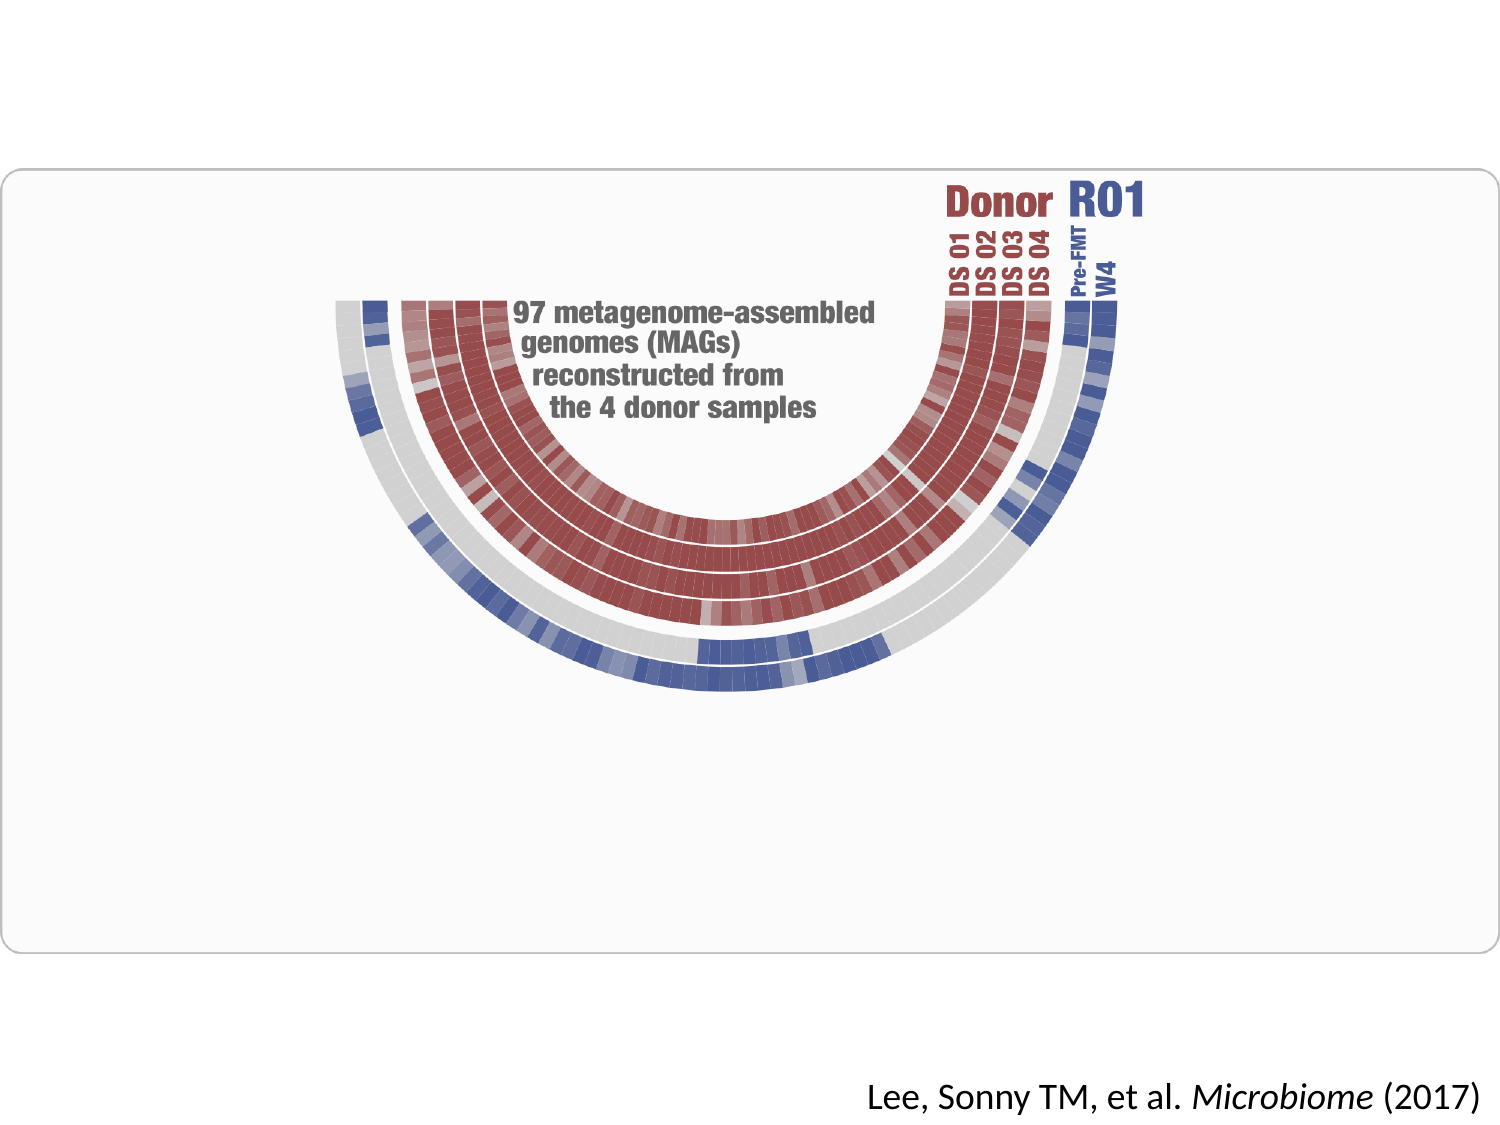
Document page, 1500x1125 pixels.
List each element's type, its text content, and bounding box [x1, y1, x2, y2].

picture [0, 168, 1500, 955]
text_box Lee, Sonny TM, et al. Microbiome (2017) [851, 1064, 1496, 1125]
